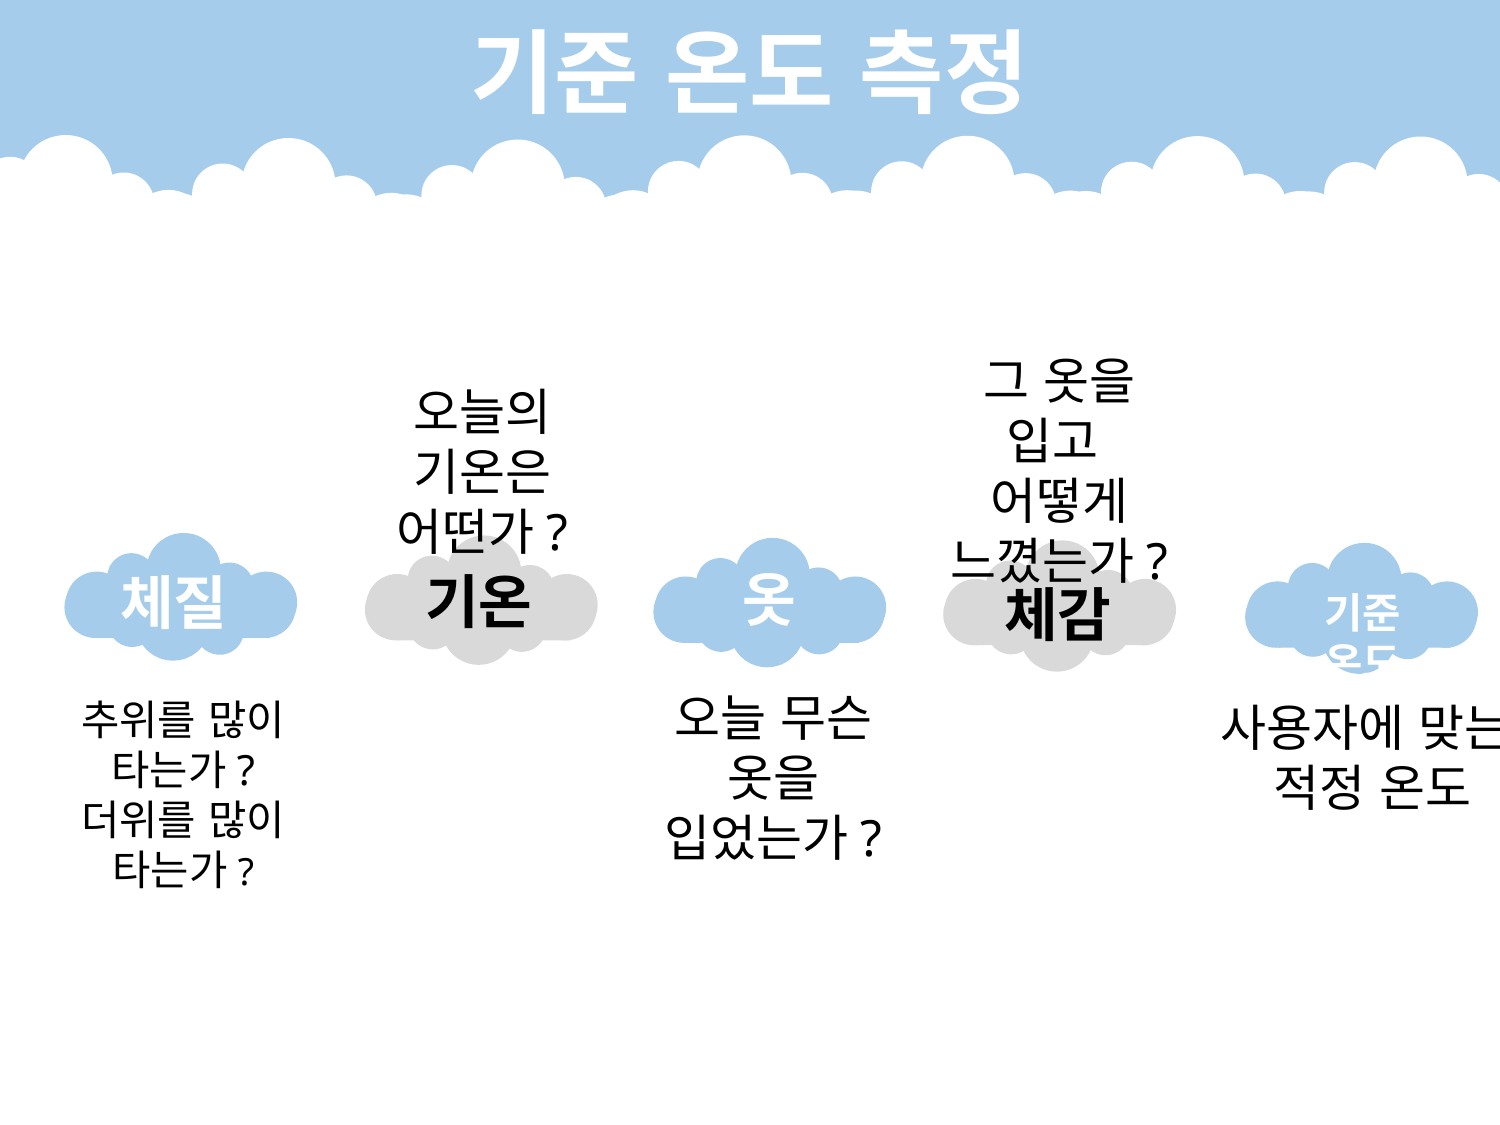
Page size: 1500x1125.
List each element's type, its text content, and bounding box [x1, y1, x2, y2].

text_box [64, 532, 298, 661]
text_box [943, 540, 1176, 672]
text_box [1245, 542, 1478, 674]
text_box 기준 온도 측정 [261, 7, 1239, 133]
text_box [653, 537, 887, 668]
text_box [0, 135, 1500, 1125]
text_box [364, 535, 598, 665]
